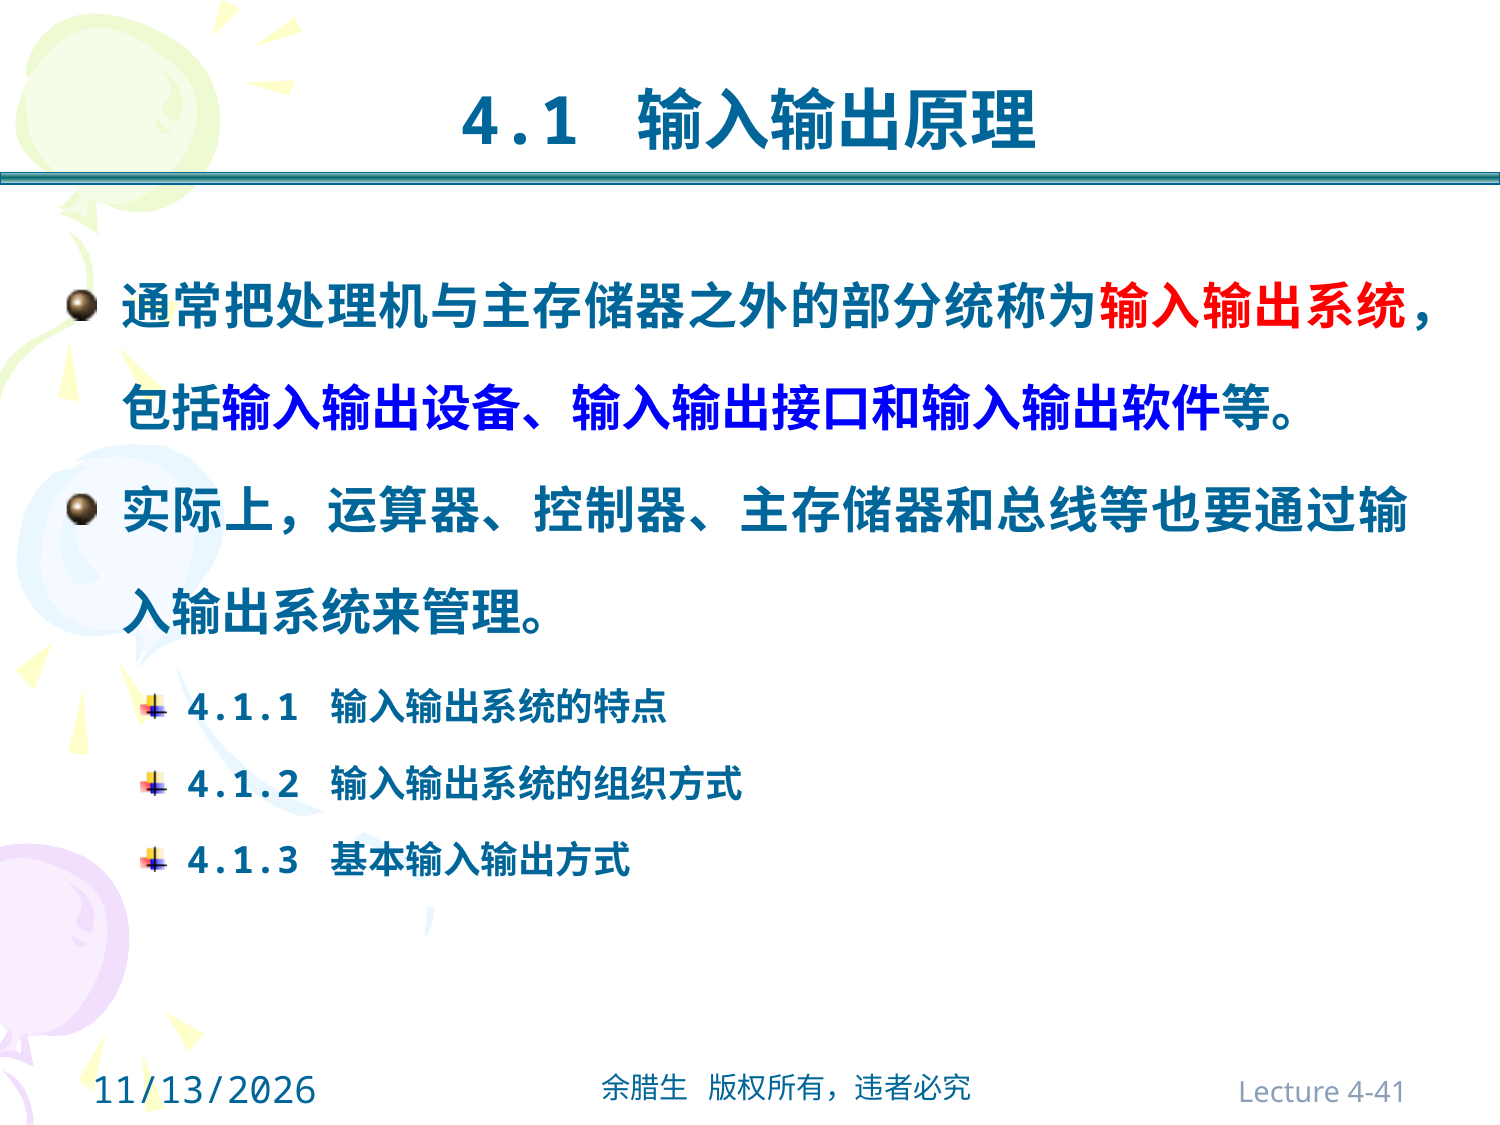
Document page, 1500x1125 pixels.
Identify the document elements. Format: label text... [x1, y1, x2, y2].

picture [65, 288, 97, 321]
picture [140, 845, 167, 872]
picture [140, 692, 167, 719]
slide_number Lecture 4-41 [1072, 1066, 1423, 1125]
list 通常把处理机与主存储器之外的部分统称为输入输出系统，包括输入输出设备、输入输出接口和输入输出软件等。 实际上，运算器、控制器、主存储器和总线等也要通过输入输出系统来管理。 4.1.1 输入输出系统的特点 4.1.2 输入输出系统的组织方式 4.1.3 基本输入输出方式 [50, 224, 1424, 1013]
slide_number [76, 1058, 573, 1125]
title 4.1 输入输出原理 [72, 78, 1425, 167]
picture [65, 492, 97, 525]
picture [140, 769, 167, 796]
